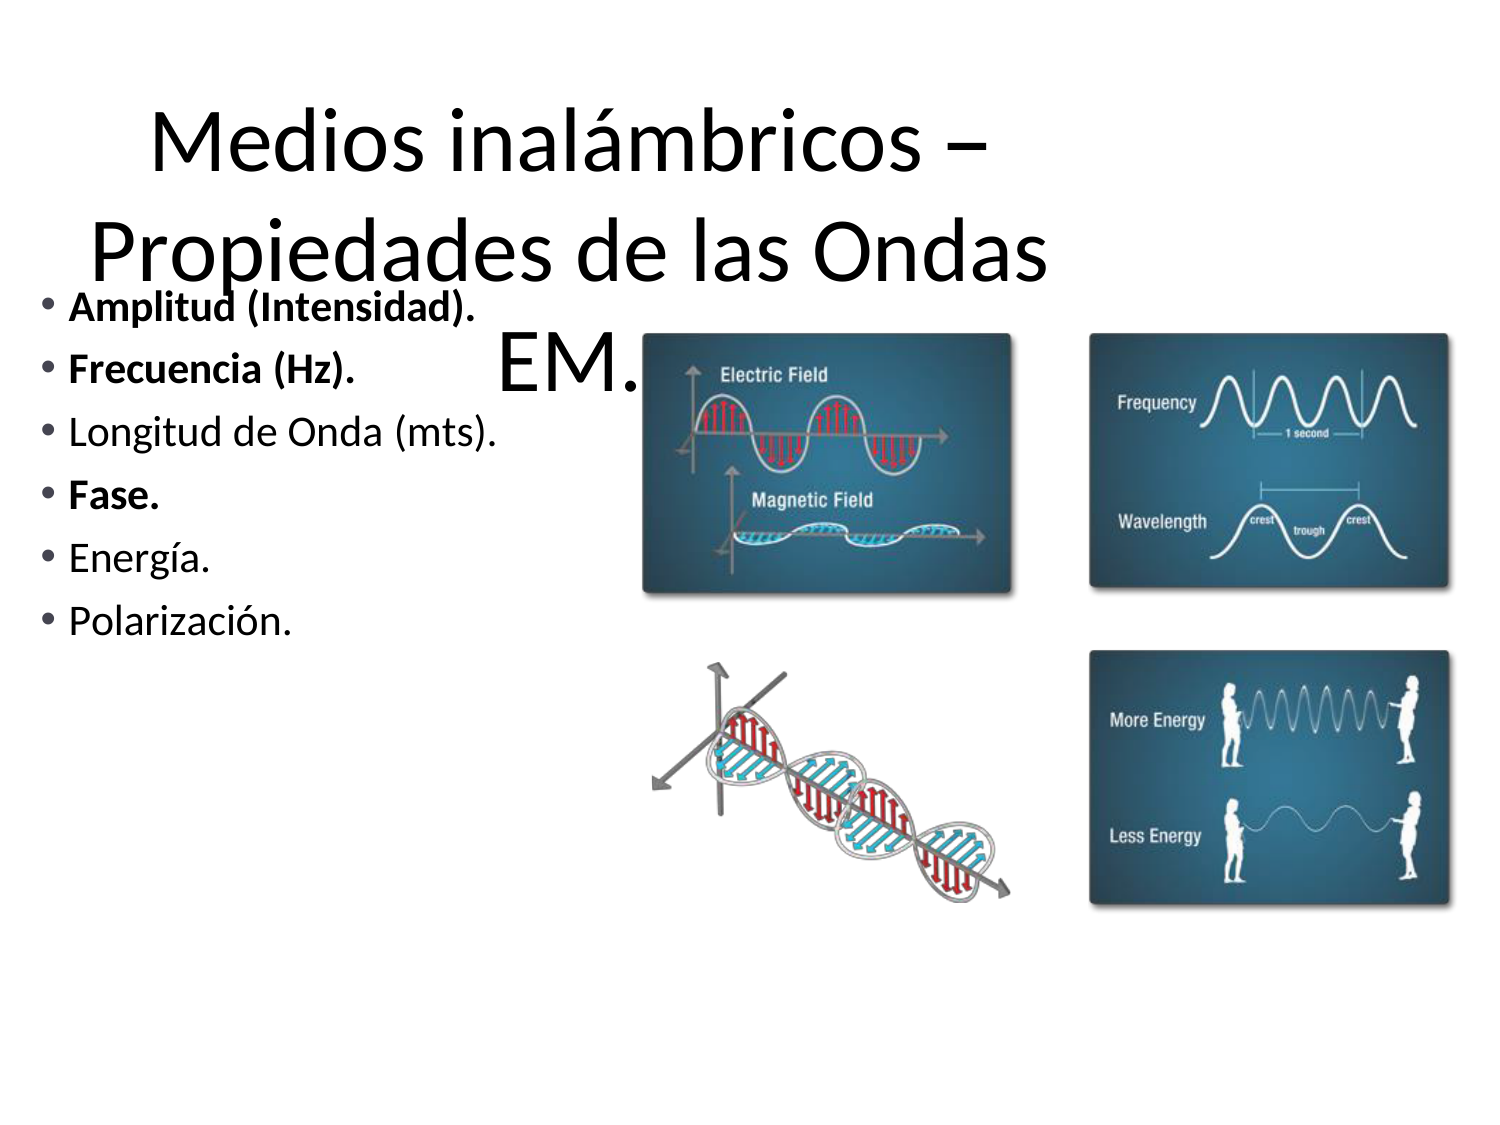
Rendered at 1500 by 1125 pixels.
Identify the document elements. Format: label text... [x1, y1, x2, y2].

text_box [651, 662, 1011, 903]
text_box Amplitud (Intensidad). Frecuencia (Hz). Longitud de Onda (mts). Fase. Energía. Polarización. [39, 277, 501, 645]
text_box [1088, 332, 1459, 599]
title Medios inalámbricos – Propiedades de las Ondas EM. [56, 79, 1069, 410]
text_box [1088, 649, 1460, 916]
text_box [641, 332, 1022, 605]
